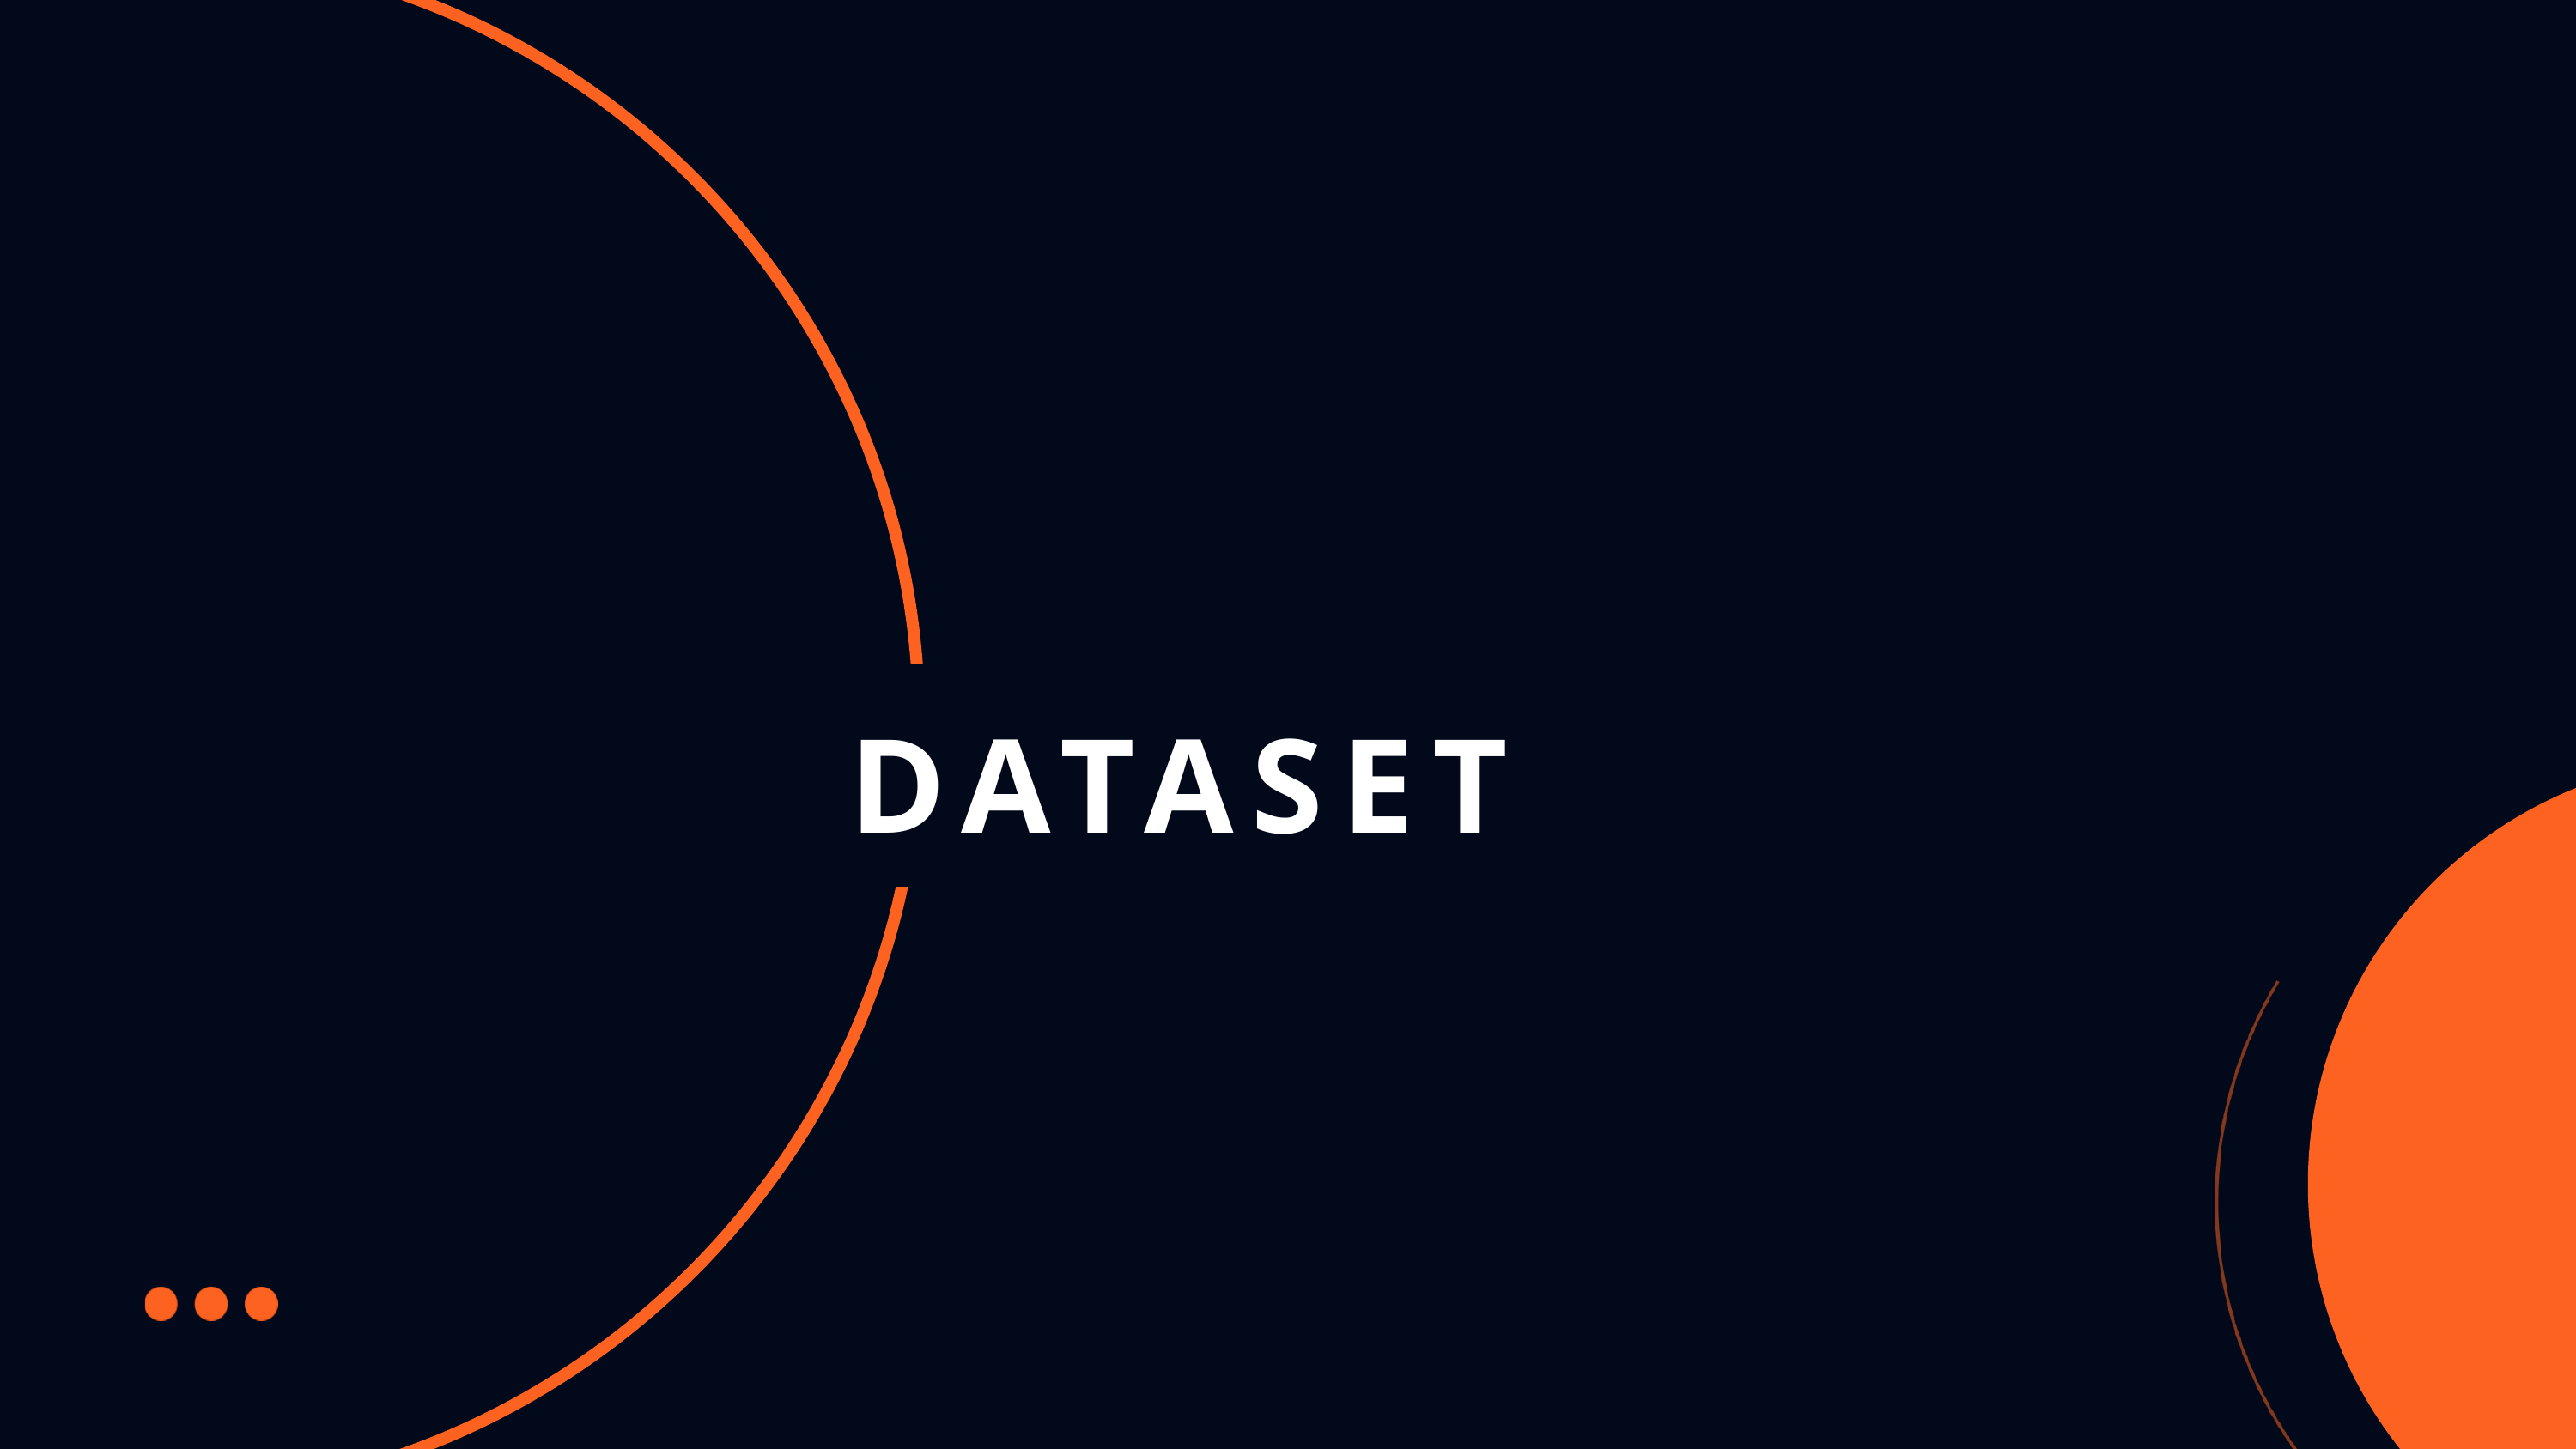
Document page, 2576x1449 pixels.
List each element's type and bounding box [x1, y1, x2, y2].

text_box [2214, 980, 2303, 1449]
text_box [477, 664, 1796, 887]
text_box [0, 0, 920, 1449]
text_box [2307, 757, 2576, 1449]
